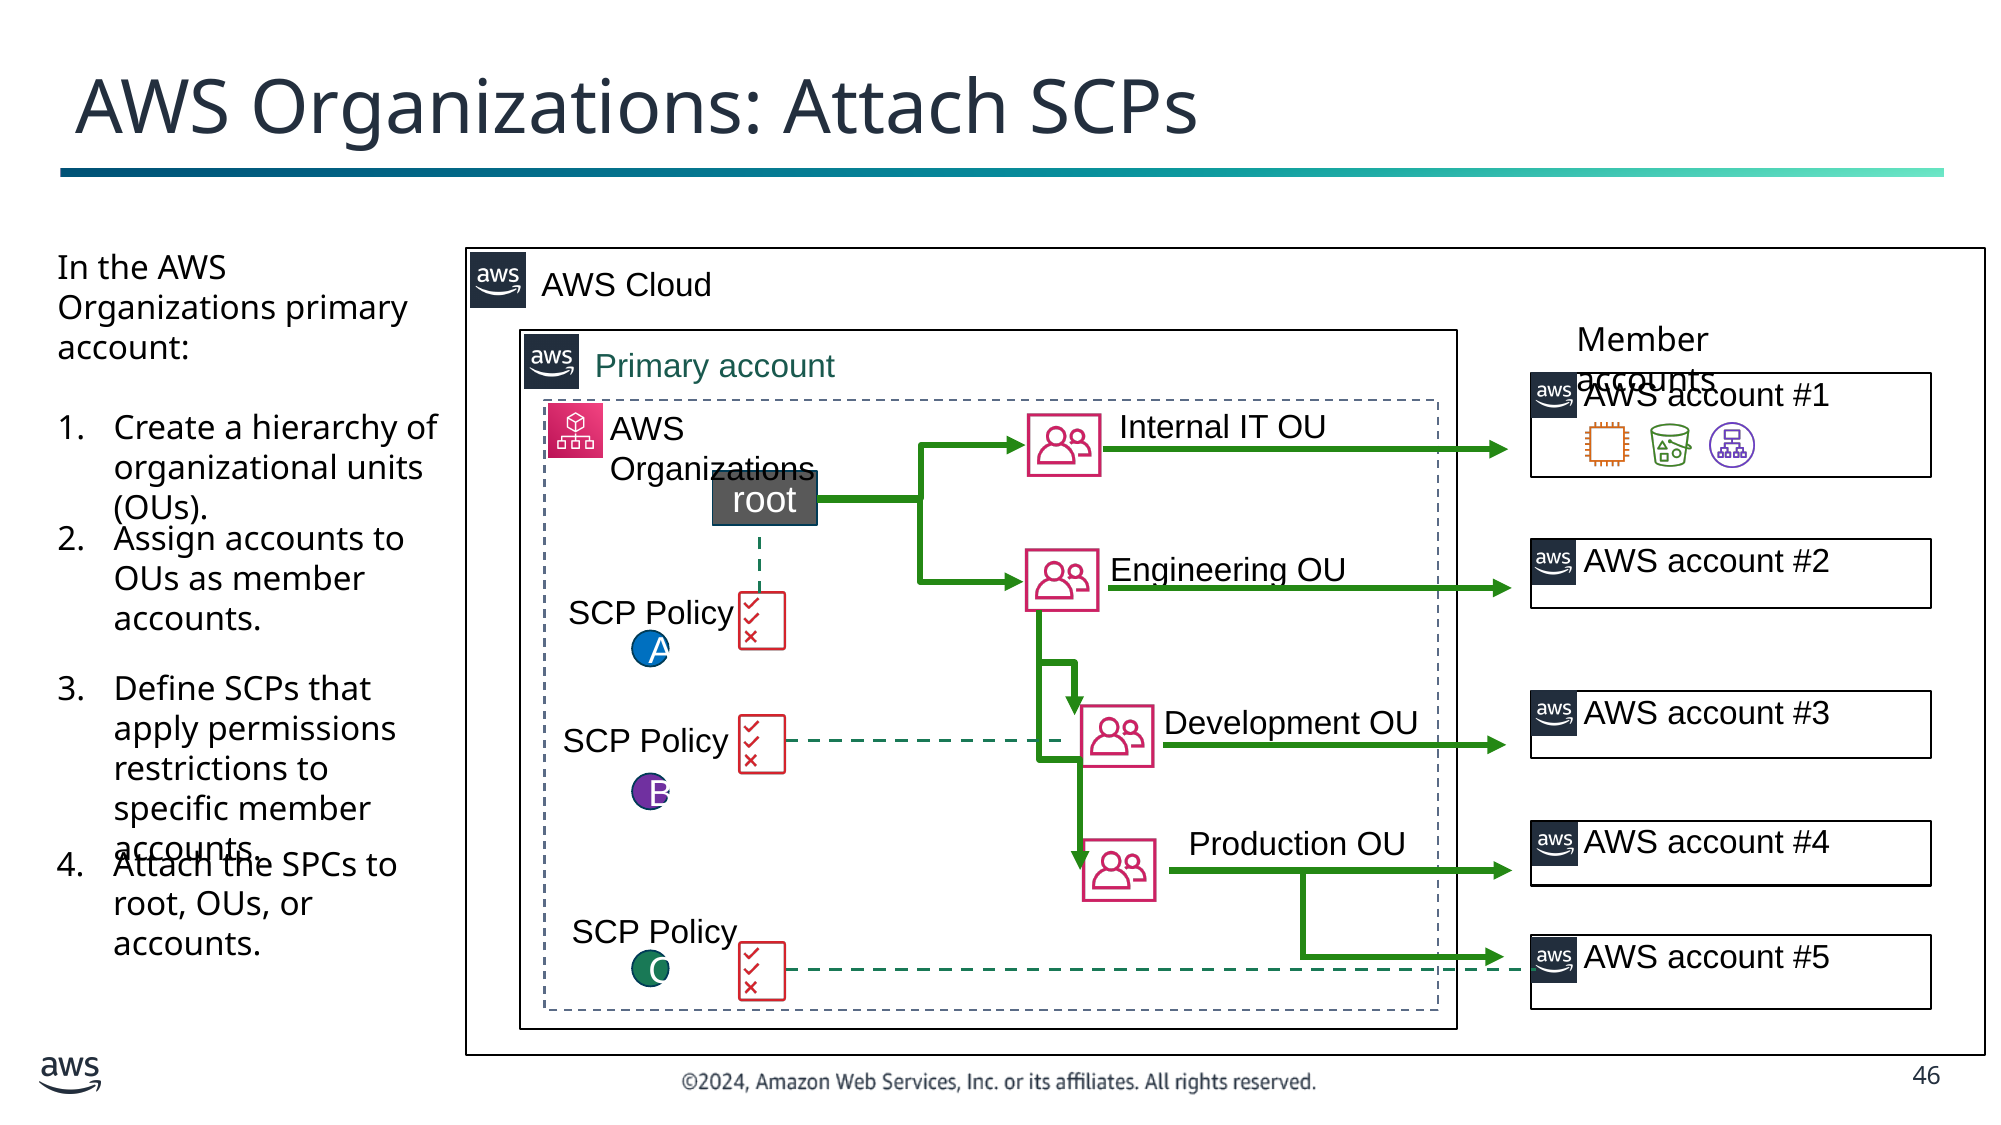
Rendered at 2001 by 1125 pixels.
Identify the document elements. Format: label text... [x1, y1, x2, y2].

picture [39, 1057, 101, 1094]
picture [682, 168, 1944, 177]
title AWS Organizations: Attach SCPs [60, 49, 1941, 170]
picture [621, 1061, 1378, 1105]
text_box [42, 238, 1986, 1056]
slide_number ‹#› [1861, 1067, 1941, 1095]
